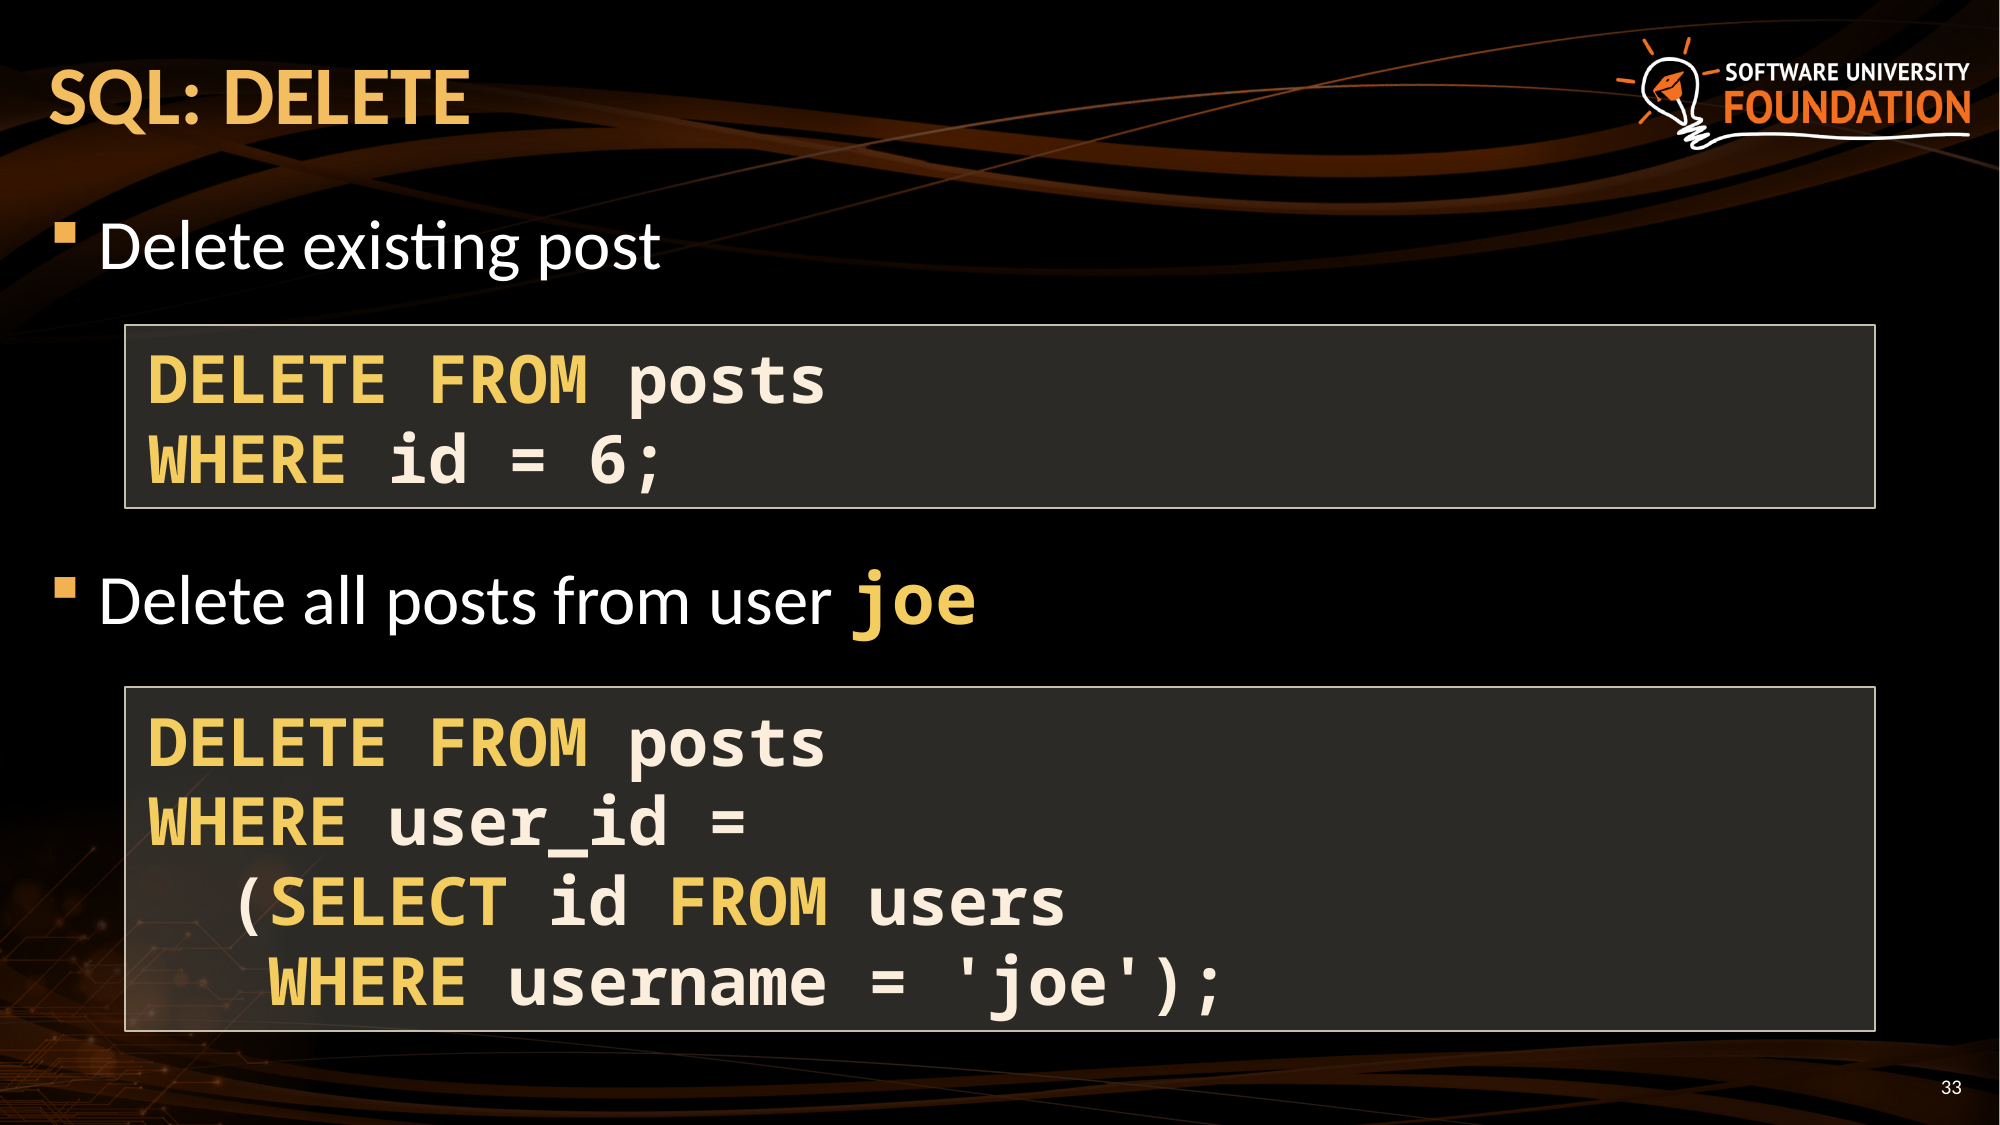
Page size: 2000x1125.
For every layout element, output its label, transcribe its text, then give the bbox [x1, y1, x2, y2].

list Delete existing post Delete all posts from user joe [31, 188, 1968, 1103]
text_box DELETE FROM posts WHERE id = 6; [124, 324, 1875, 509]
title SQL: DELETE [30, 6, 1602, 189]
picture [0, 0, 2000, 1125]
text_box DELETE FROM posts WHERE user_id = (SELECT id FROM users WHERE username = 'joe'); [124, 687, 1875, 1031]
